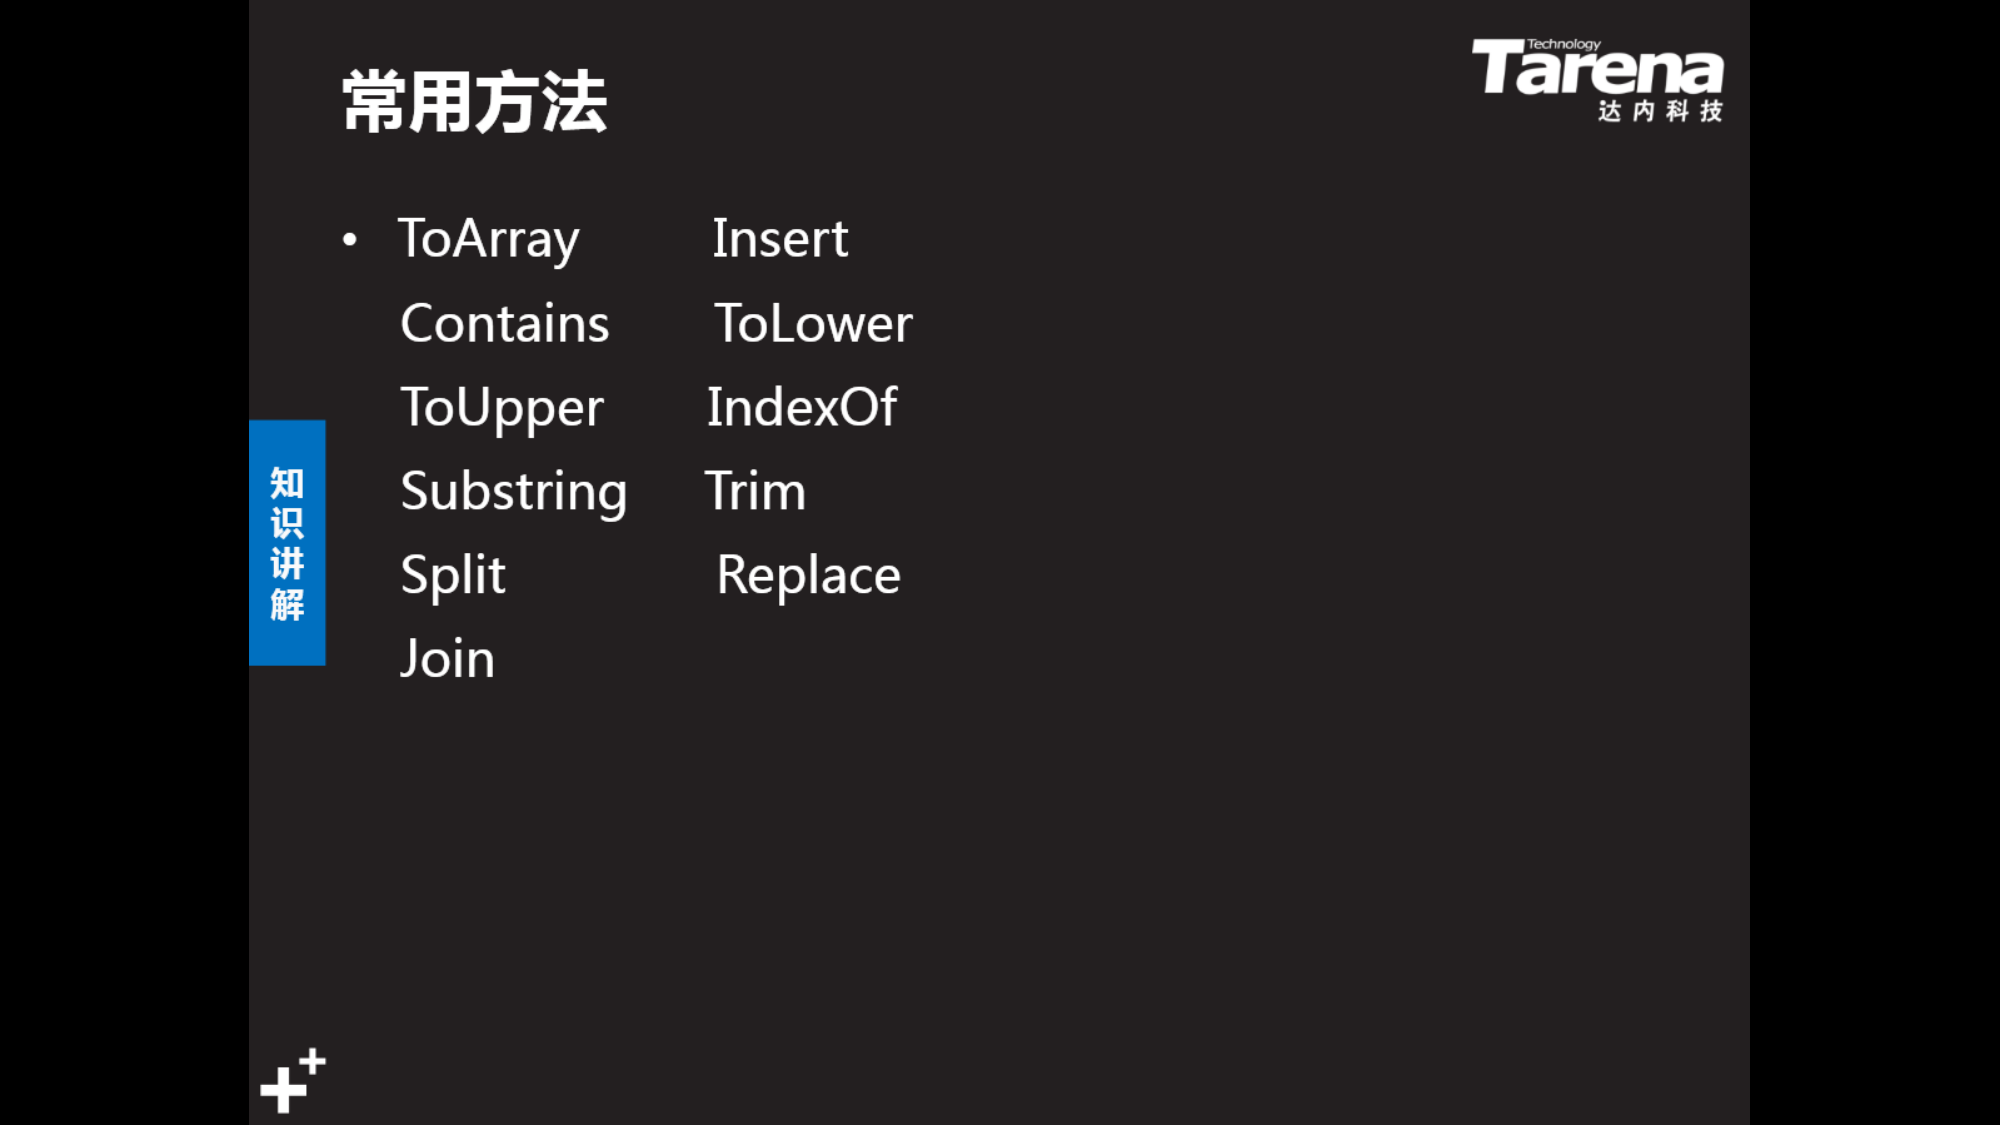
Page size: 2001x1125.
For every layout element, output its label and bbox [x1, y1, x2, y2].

picture [249, 0, 1750, 1125]
